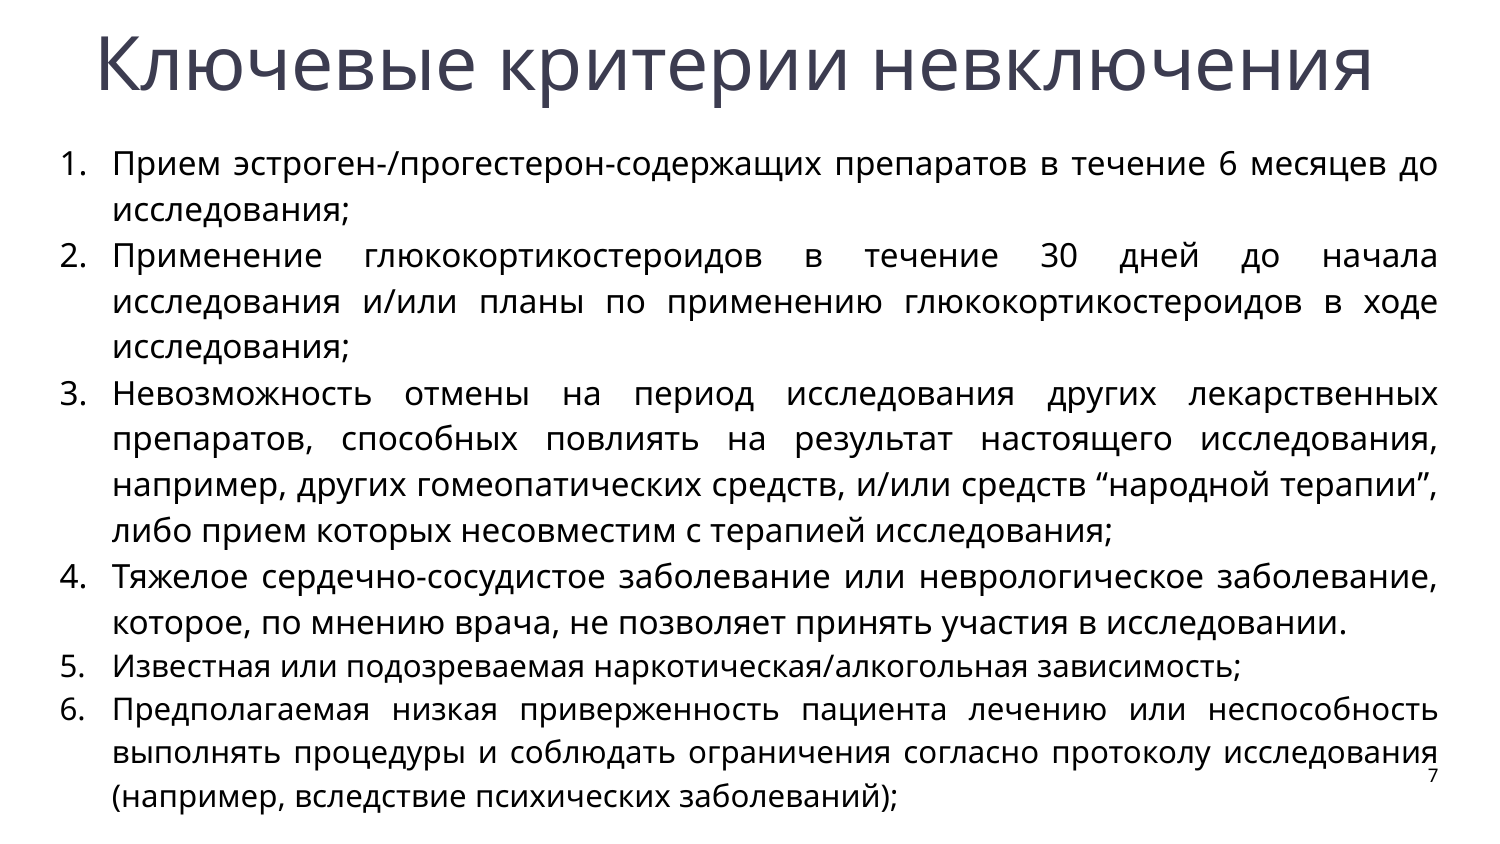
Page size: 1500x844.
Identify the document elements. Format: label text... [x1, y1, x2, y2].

text_box Прием эстроген-/прогестерон-содержащих препаратов в течение 6 месяцев до исследования; Применение глюкокортикостероидов в течение 30 дней до начала исследования и/или планы по применению глюкокортикостероидов в ходе исследования; Невозможность отмены на период исследования других лекарственных препаратов, способных повлиять на результат настоящего исследования, например, других гомеопатических средств, и/или средств “народной терапии”, либо прием которых несовместим с терапией исследования; Тяжелое сердечно-сосудистое заболевание или неврологическое заболевание, которое, по мнению врача, не позволяет принять участия в исследовании. Известная или подозреваемая наркотическая/алкогольная зависимость; Предполагаемая низкая приверженность пациента лечению или неспособность выполнять процедуры и соблюдать ограничения согласно протоколу исследования (например, вследствие психических заболеваний); [44, 121, 1456, 829]
slide_number ‹#› [1391, 750, 1475, 803]
text_box Ключевые критерии невключения [79, 0, 1442, 120]
